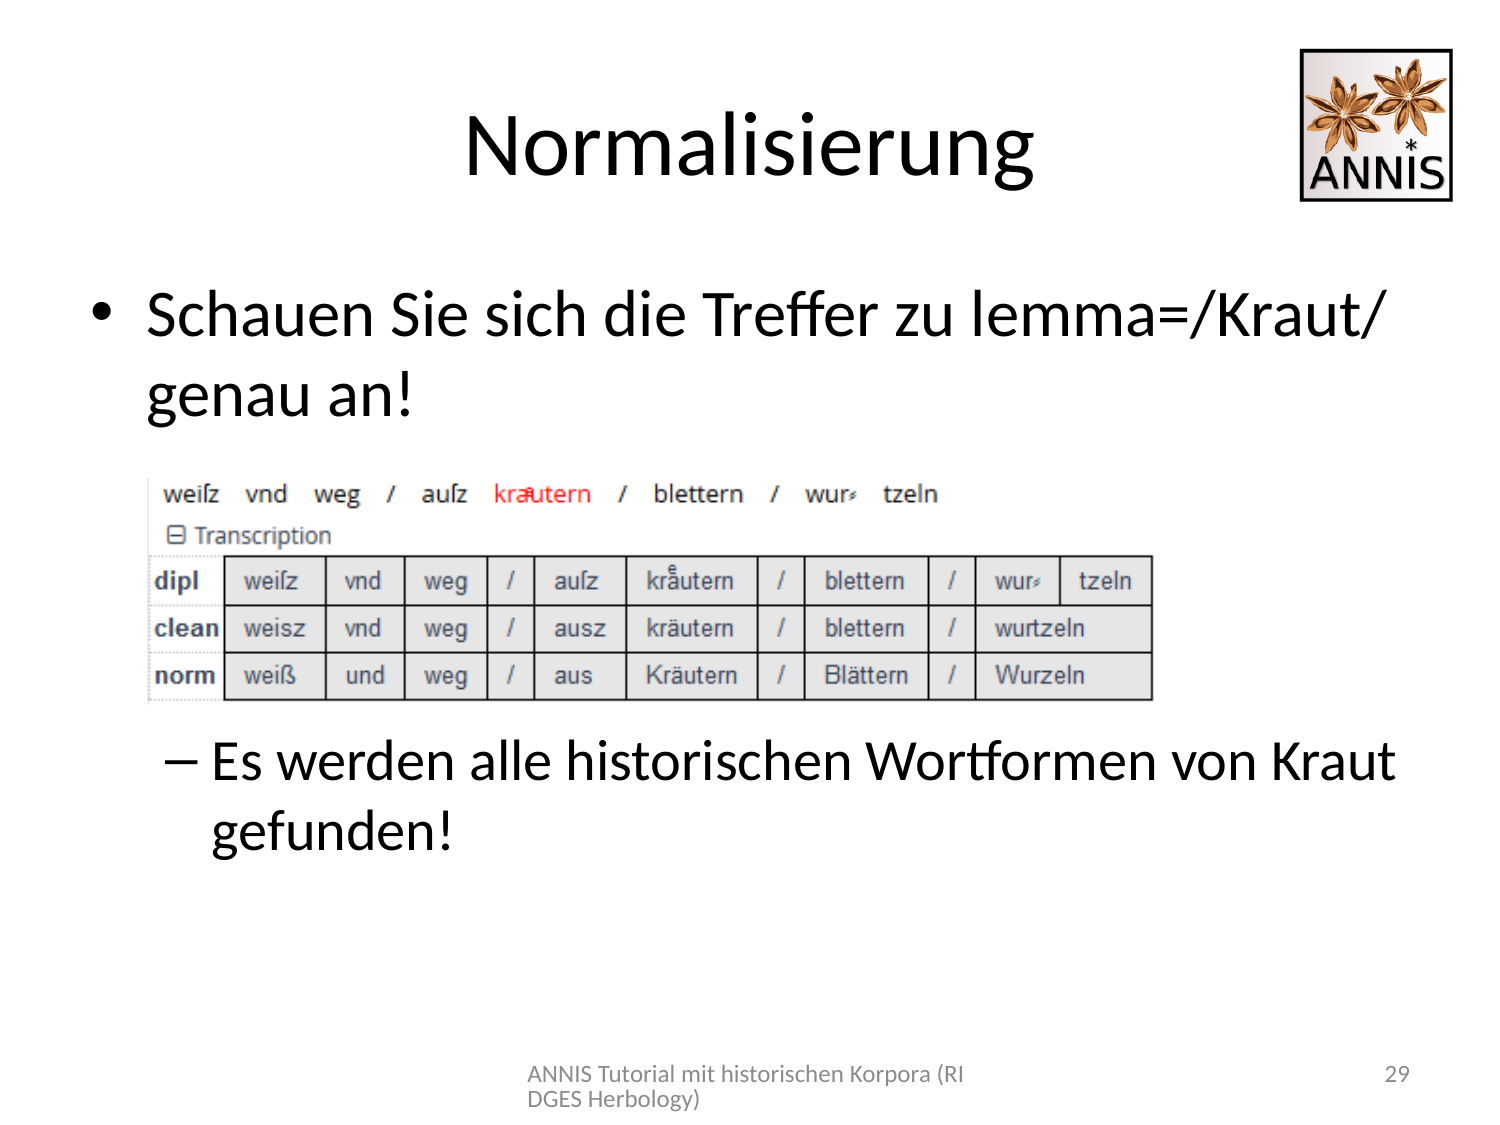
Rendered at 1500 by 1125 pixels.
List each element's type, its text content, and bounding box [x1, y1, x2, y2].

picture [1293, 42, 1459, 209]
list Schauen Sie sich die Treffer zu lemma=/Kraut/ genau an! Es werden alle historischen Wortformen von Kraut gefunden! [75, 262, 1425, 1005]
slide_number 29 [1074, 1042, 1425, 1103]
title Normalisierung [75, 45, 1425, 233]
footer ANNIS Tutorial mit historischen Korpora (RIDGES Herbology) [512, 1042, 988, 1103]
picture [147, 478, 1174, 705]
